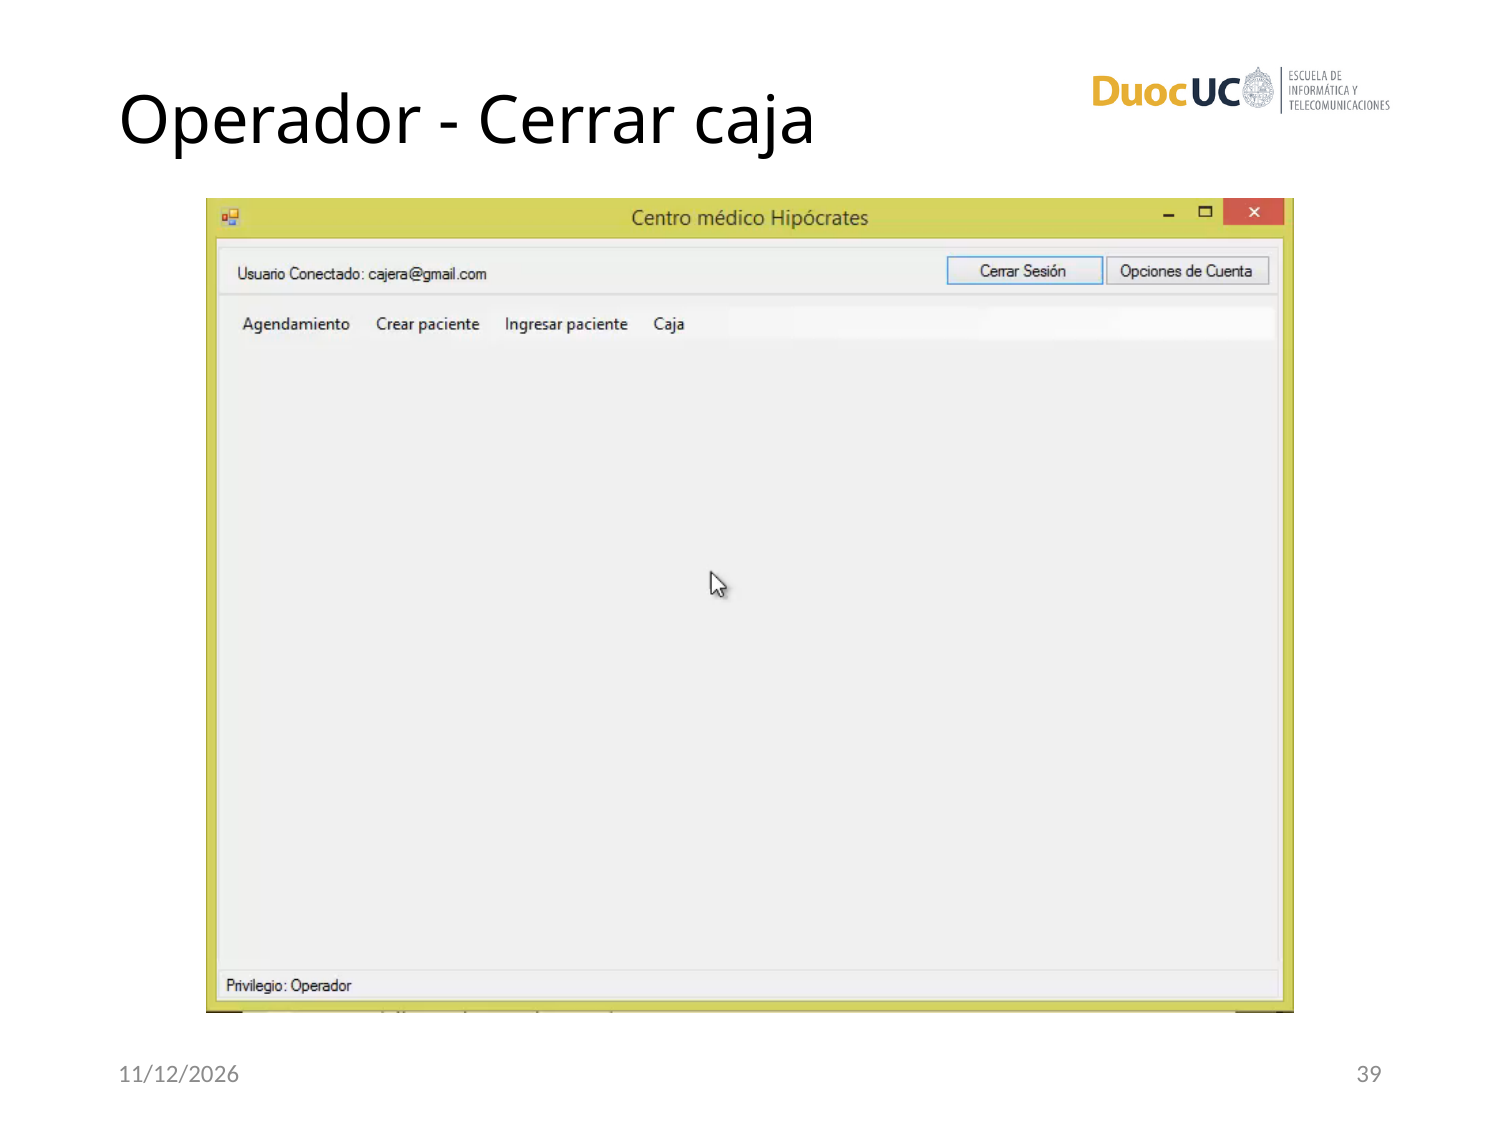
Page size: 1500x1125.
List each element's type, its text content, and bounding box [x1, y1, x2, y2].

picture [1085, 59, 1397, 118]
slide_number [103, 1042, 441, 1103]
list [206, 197, 1294, 1014]
slide_number 39 [1059, 1042, 1397, 1103]
title Operador - Cerrar caja [103, 59, 959, 185]
